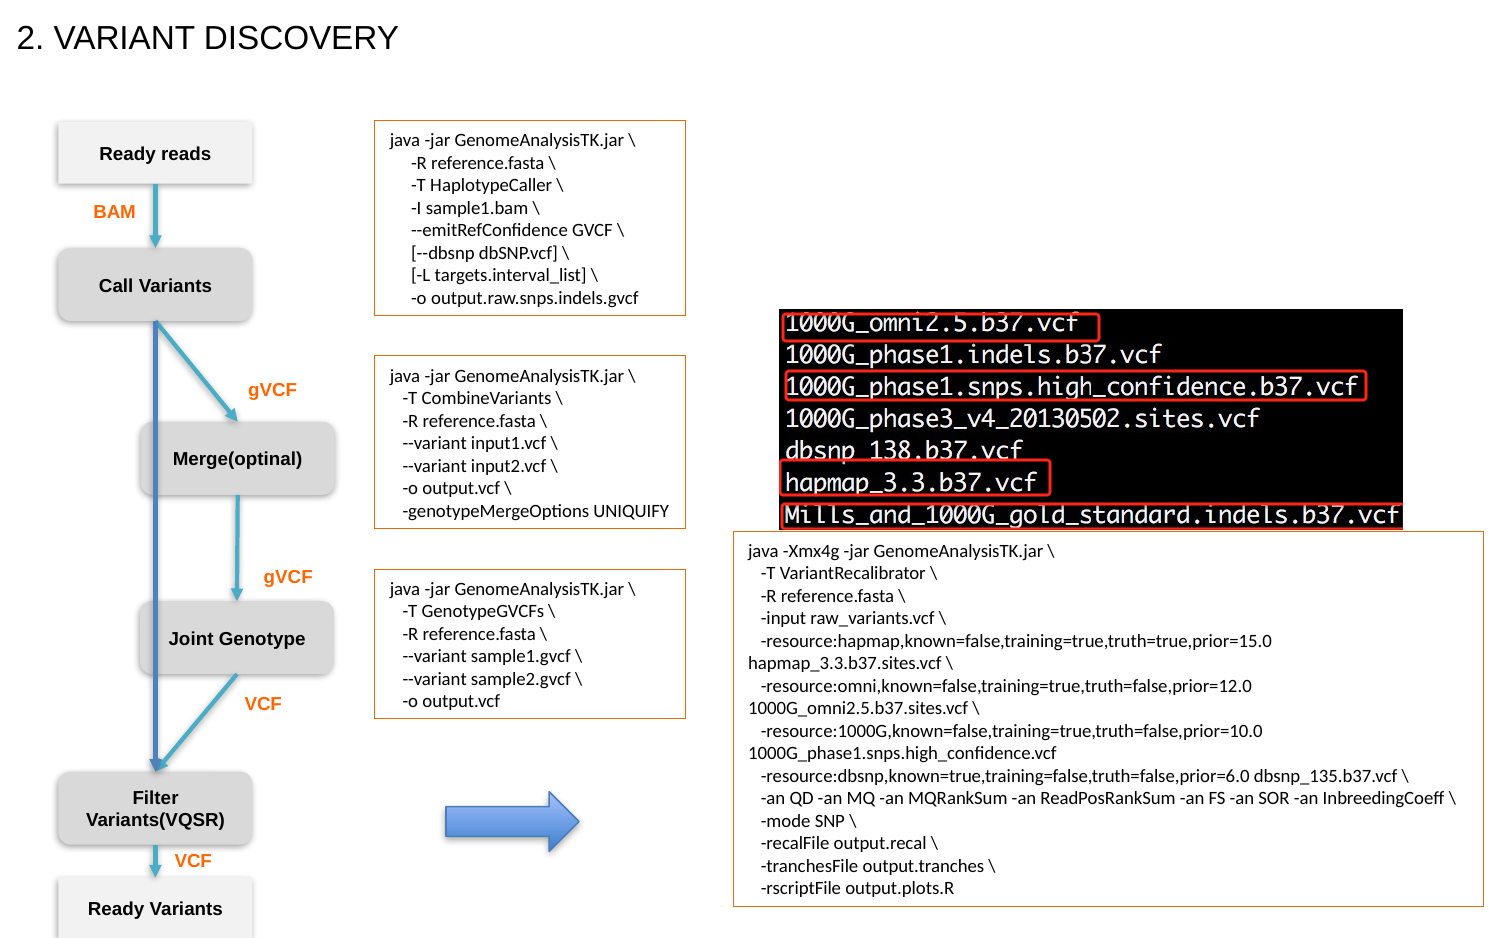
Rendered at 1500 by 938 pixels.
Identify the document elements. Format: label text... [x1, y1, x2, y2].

picture [779, 309, 1403, 531]
text_box java -jar GenomeAnalysisTK.jar \ -T GenotypeGVCFs \ -R reference.fasta \ --variant sample1.gvcf \ --variant sample2.gvcf \ -o output.vcf [422, 569, 686, 719]
text_box java -jar GenomeAnalysisTK.jar \ -T CombineVariants \ -R reference.fasta \ --variant input1.vcf \ --variant input2.vcf \ -o output.vcf \ -genotypeMergeOptions UNIQUIFY [422, 355, 686, 529]
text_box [0, 8, 418, 938]
text_box java -Xmx4g -jar GenomeAnalysisTK.jar \ -T VariantRecalibrator \ -R reference.fasta \ -input raw_variants.vcf \ -resource:hapmap,known=false,training=true,truth=true,prior=15.0 hapmap_3.3.b37.sites.vcf \ -resource:omni,known=false,training=true,truth=false,prior=12.0 1000G_omni2.5.b37.sites.vcf \ -resource:1000G,known=false,training=true,truth=false,prior=10.0 1000G_phase1.snps.high_confidence.vcf -resource:dbsnp,known=true,training=false,truth=false,prior=6.0 dbsnp_135.b37.vcf \ -an QD -an MQ -an MQRankSum -an ReadPosRankSum -an FS -an SOR -an InbreedingCoeff \ -mode SNP \ -recalFile output.recal \ -tranchesFile output.tranches \ -rscriptFile output.plots.R [733, 531, 1484, 907]
text_box [445, 790, 580, 853]
text_box java -jar GenomeAnalysisTK.jar \ -R reference.fasta \ -T HaplotypeCaller \ -I sample1.bam \ --emitRefConfidence GVCF \ [--dbsnp dbSNP.vcf] \ [-L targets.interval_list] \ -o output.raw.snps.indels.gvcf [422, 120, 686, 316]
